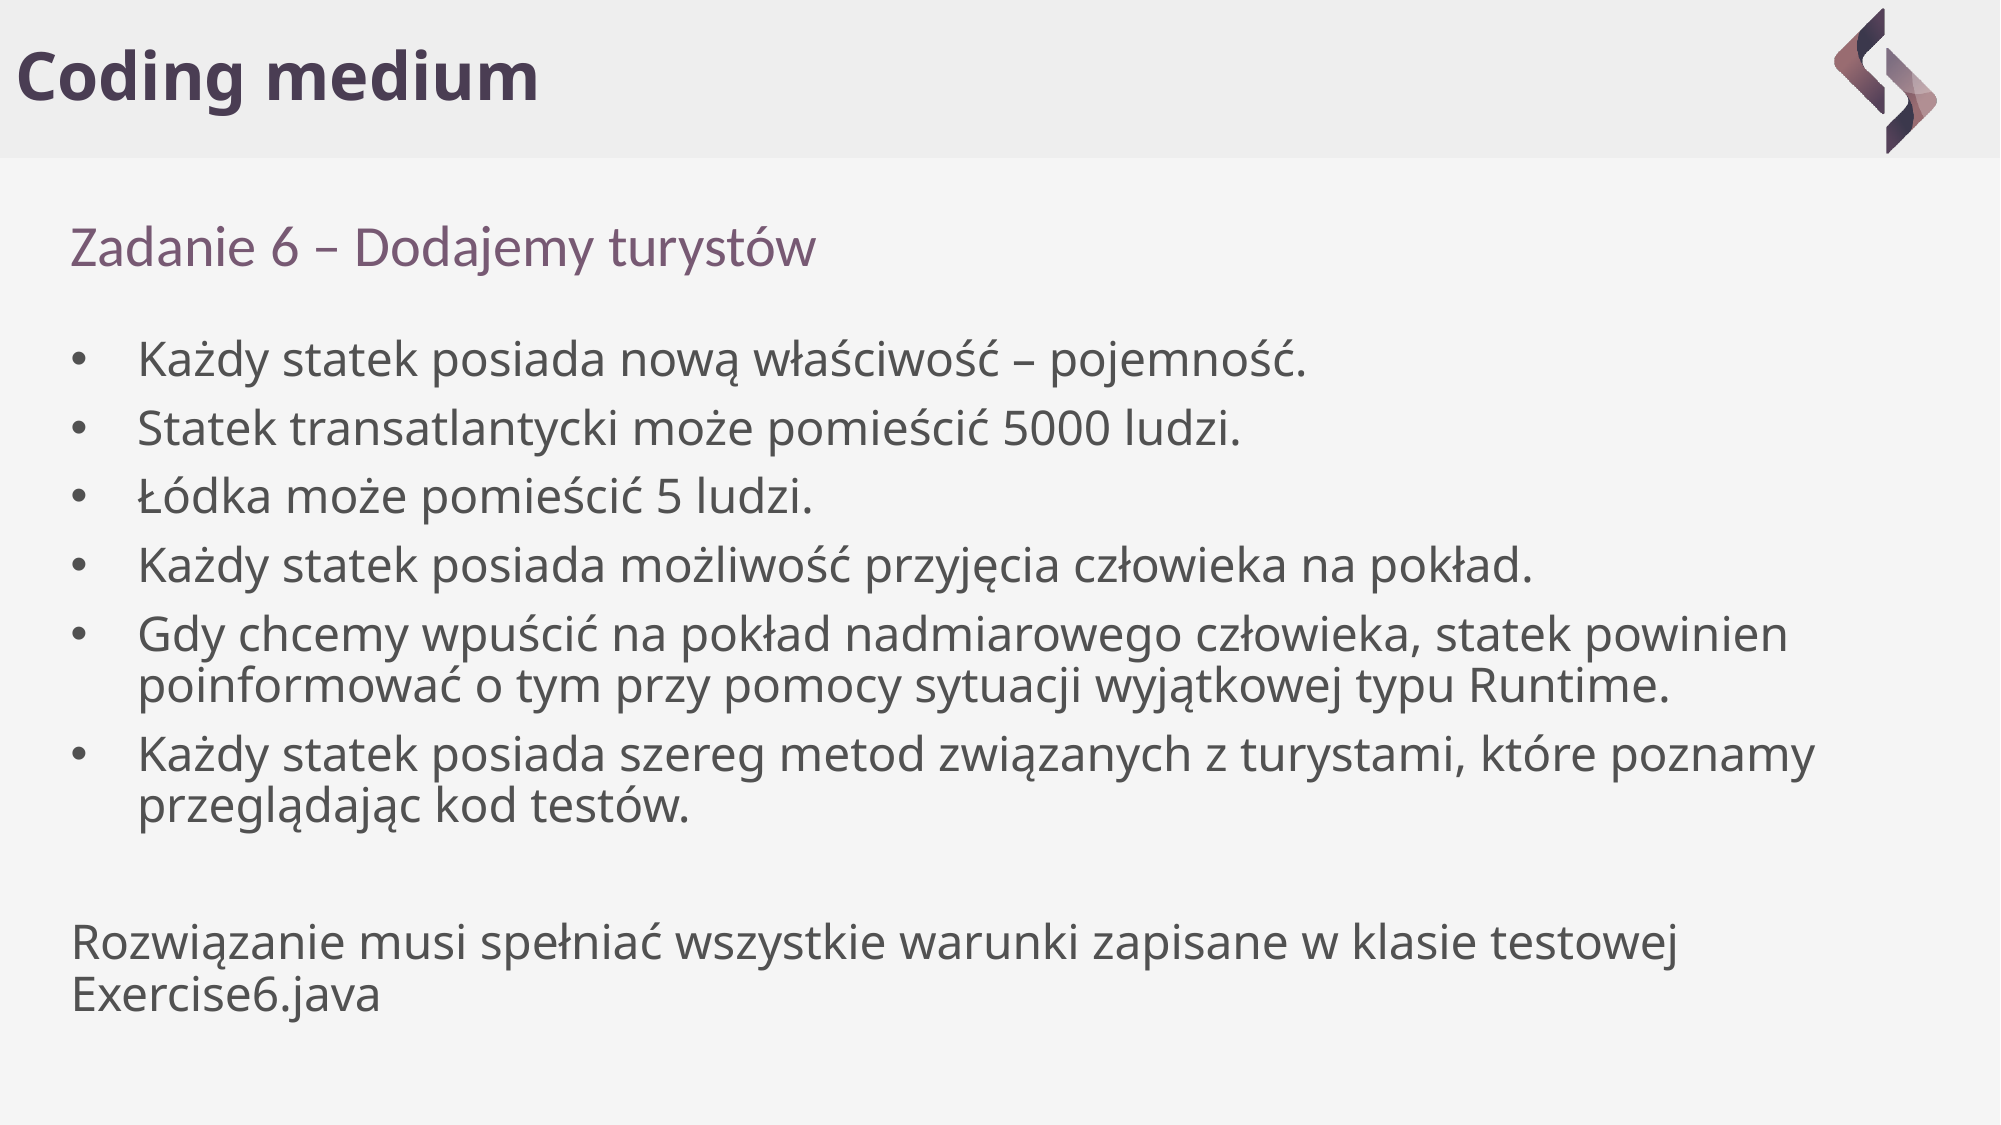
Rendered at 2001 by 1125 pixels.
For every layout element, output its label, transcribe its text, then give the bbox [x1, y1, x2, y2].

title Coding medium [0, 0, 1788, 158]
list Każdy statek posiada nową właściwość – pojemność. Statek transatlantycki może pomieścić 5000 ludzi. Łódka może pomieścić 5 ludzi. Każdy statek posiada możliwość przyjęcia człowieka na pokład. Gdy chcemy wpuścić na pokład nadmiarowego człowieka, statek powinien poinformować o tym przy pomocy sytuacji wyjątkowej typu Runtime. Każdy statek posiada szereg metod związanych z turystami, które poznamy przeglądając kod testów. Rozwiązanie musi spełniać wszystkie warunki zapisane w klasie testowej Exercise6.java [55, 328, 1863, 1030]
picture [1787, 0, 2001, 166]
list Zadanie 6 – Dodajemy turystów [55, 208, 1486, 292]
